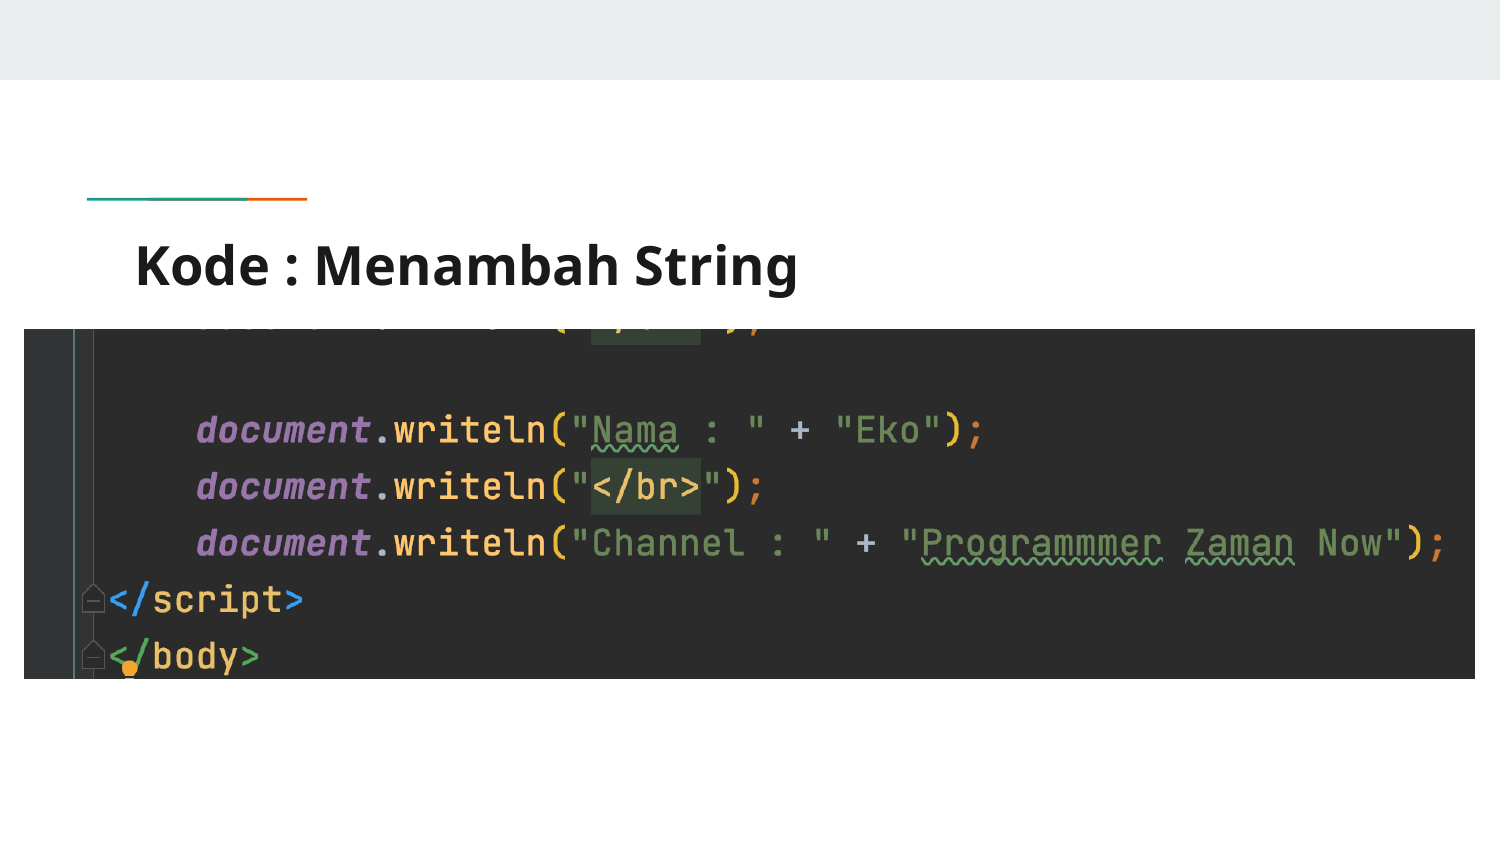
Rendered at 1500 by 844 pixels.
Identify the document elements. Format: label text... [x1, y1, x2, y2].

picture [24, 328, 1476, 680]
title Kode : Menambah String [119, 216, 1381, 305]
